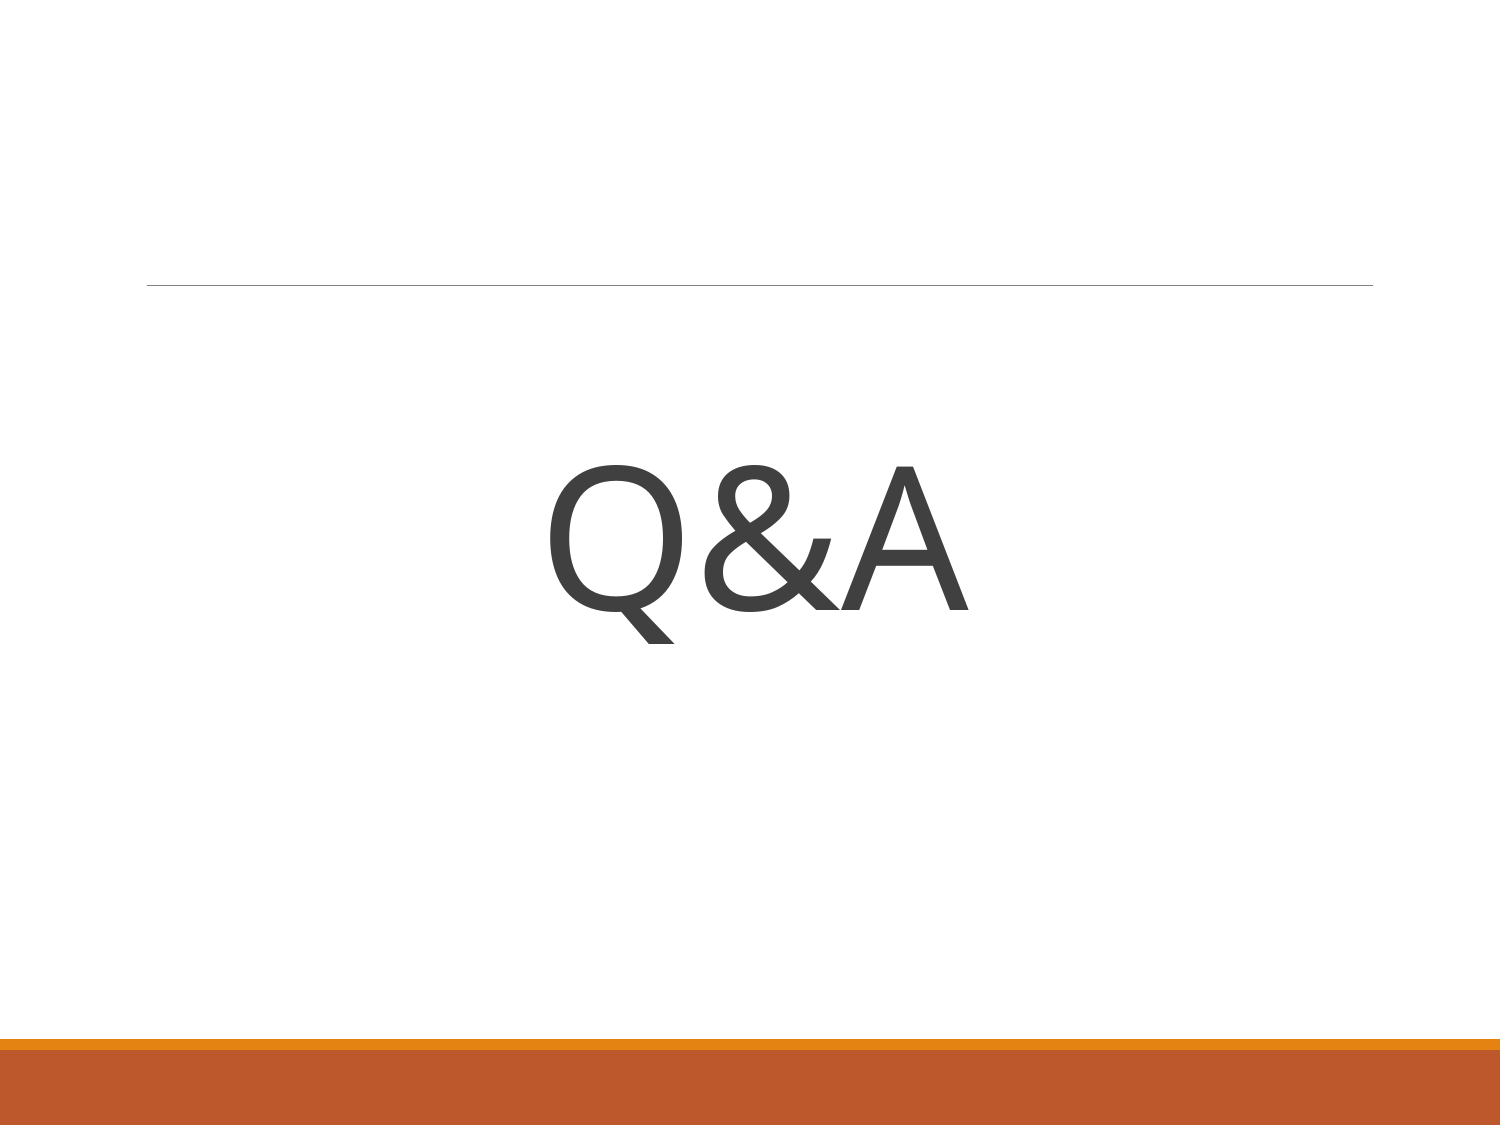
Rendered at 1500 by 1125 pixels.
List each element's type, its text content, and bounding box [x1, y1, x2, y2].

list Q&A [135, 302, 1373, 963]
